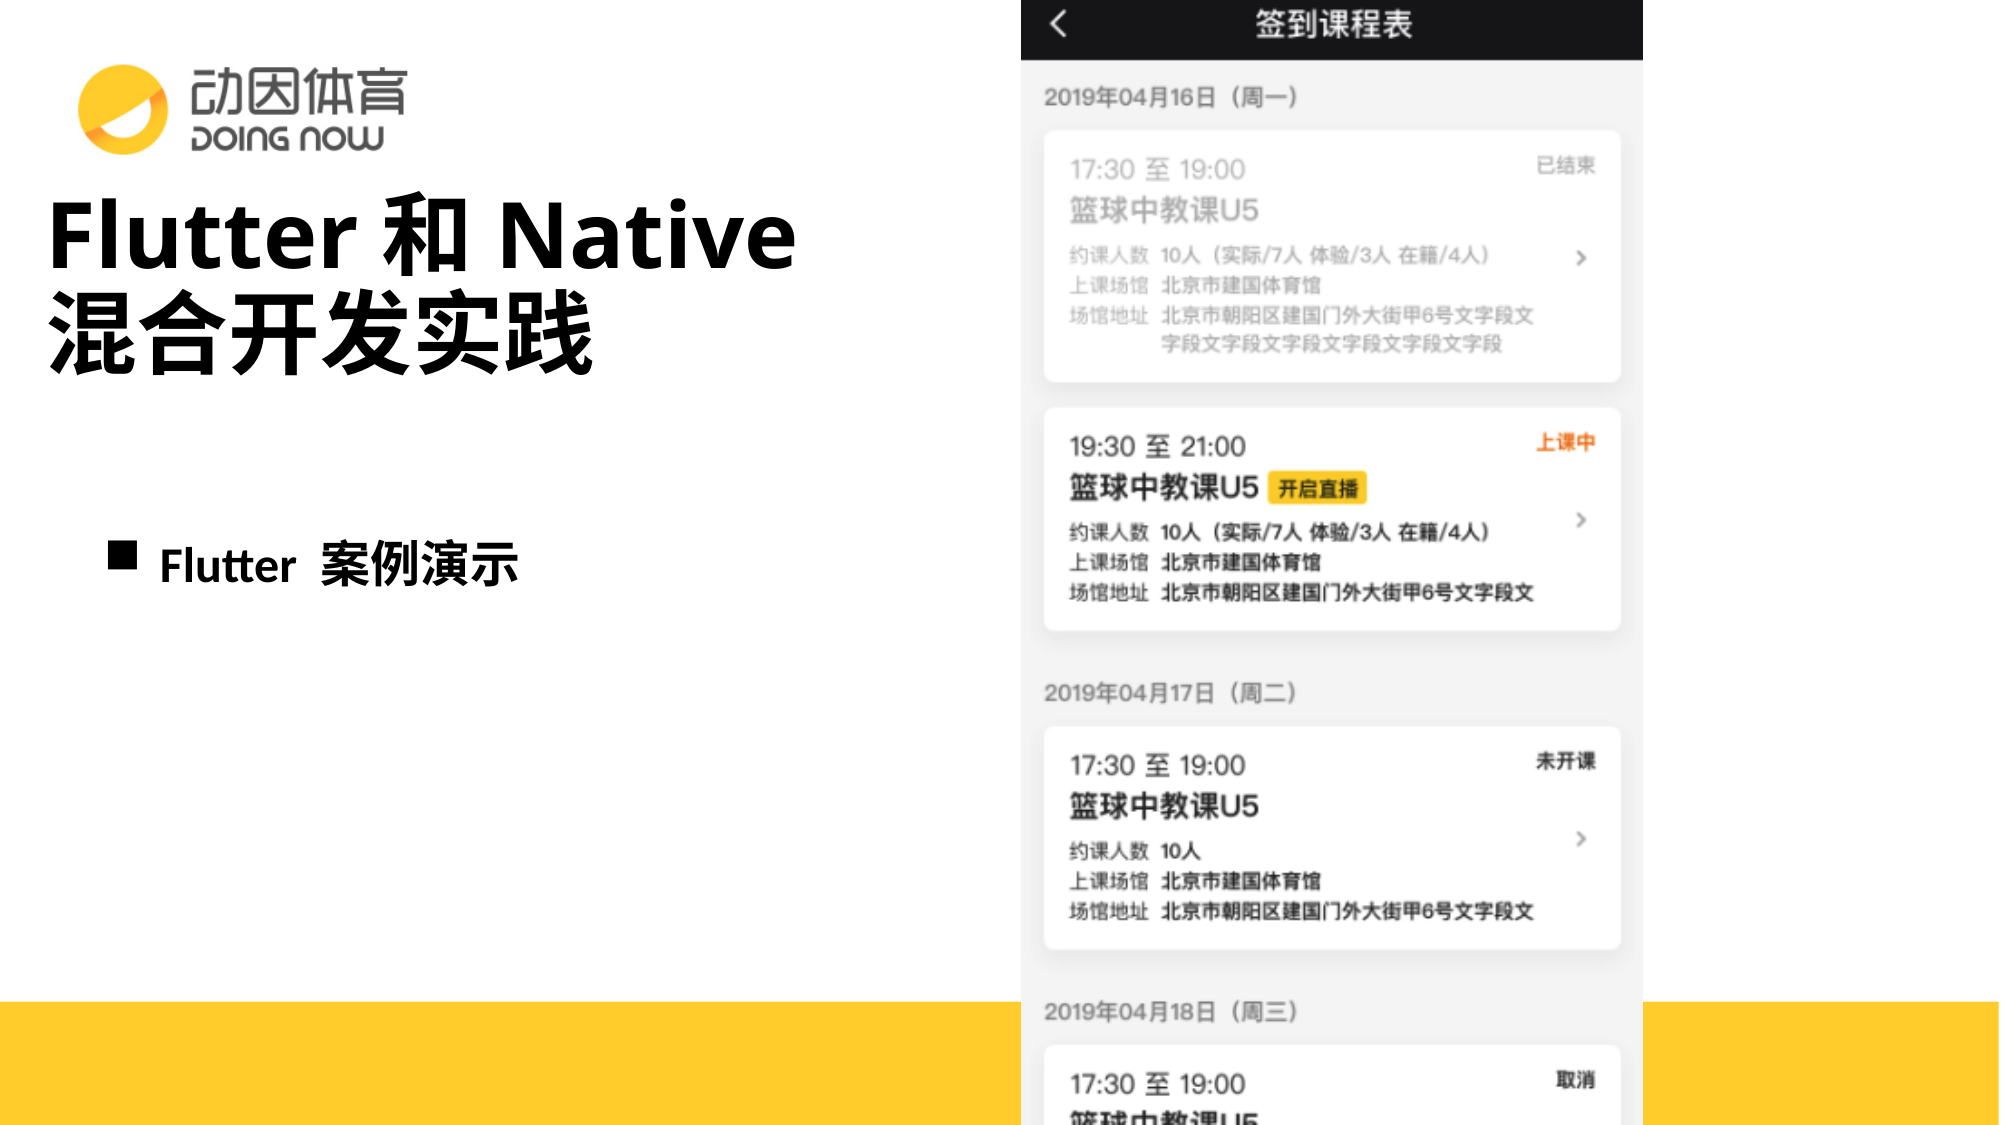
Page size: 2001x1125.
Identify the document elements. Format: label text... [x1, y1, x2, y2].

text_box Flutter 案例演示 [88, 524, 546, 600]
title Flutter和Native混合开发实践 [30, 179, 819, 398]
picture [0, 0, 1999, 1125]
